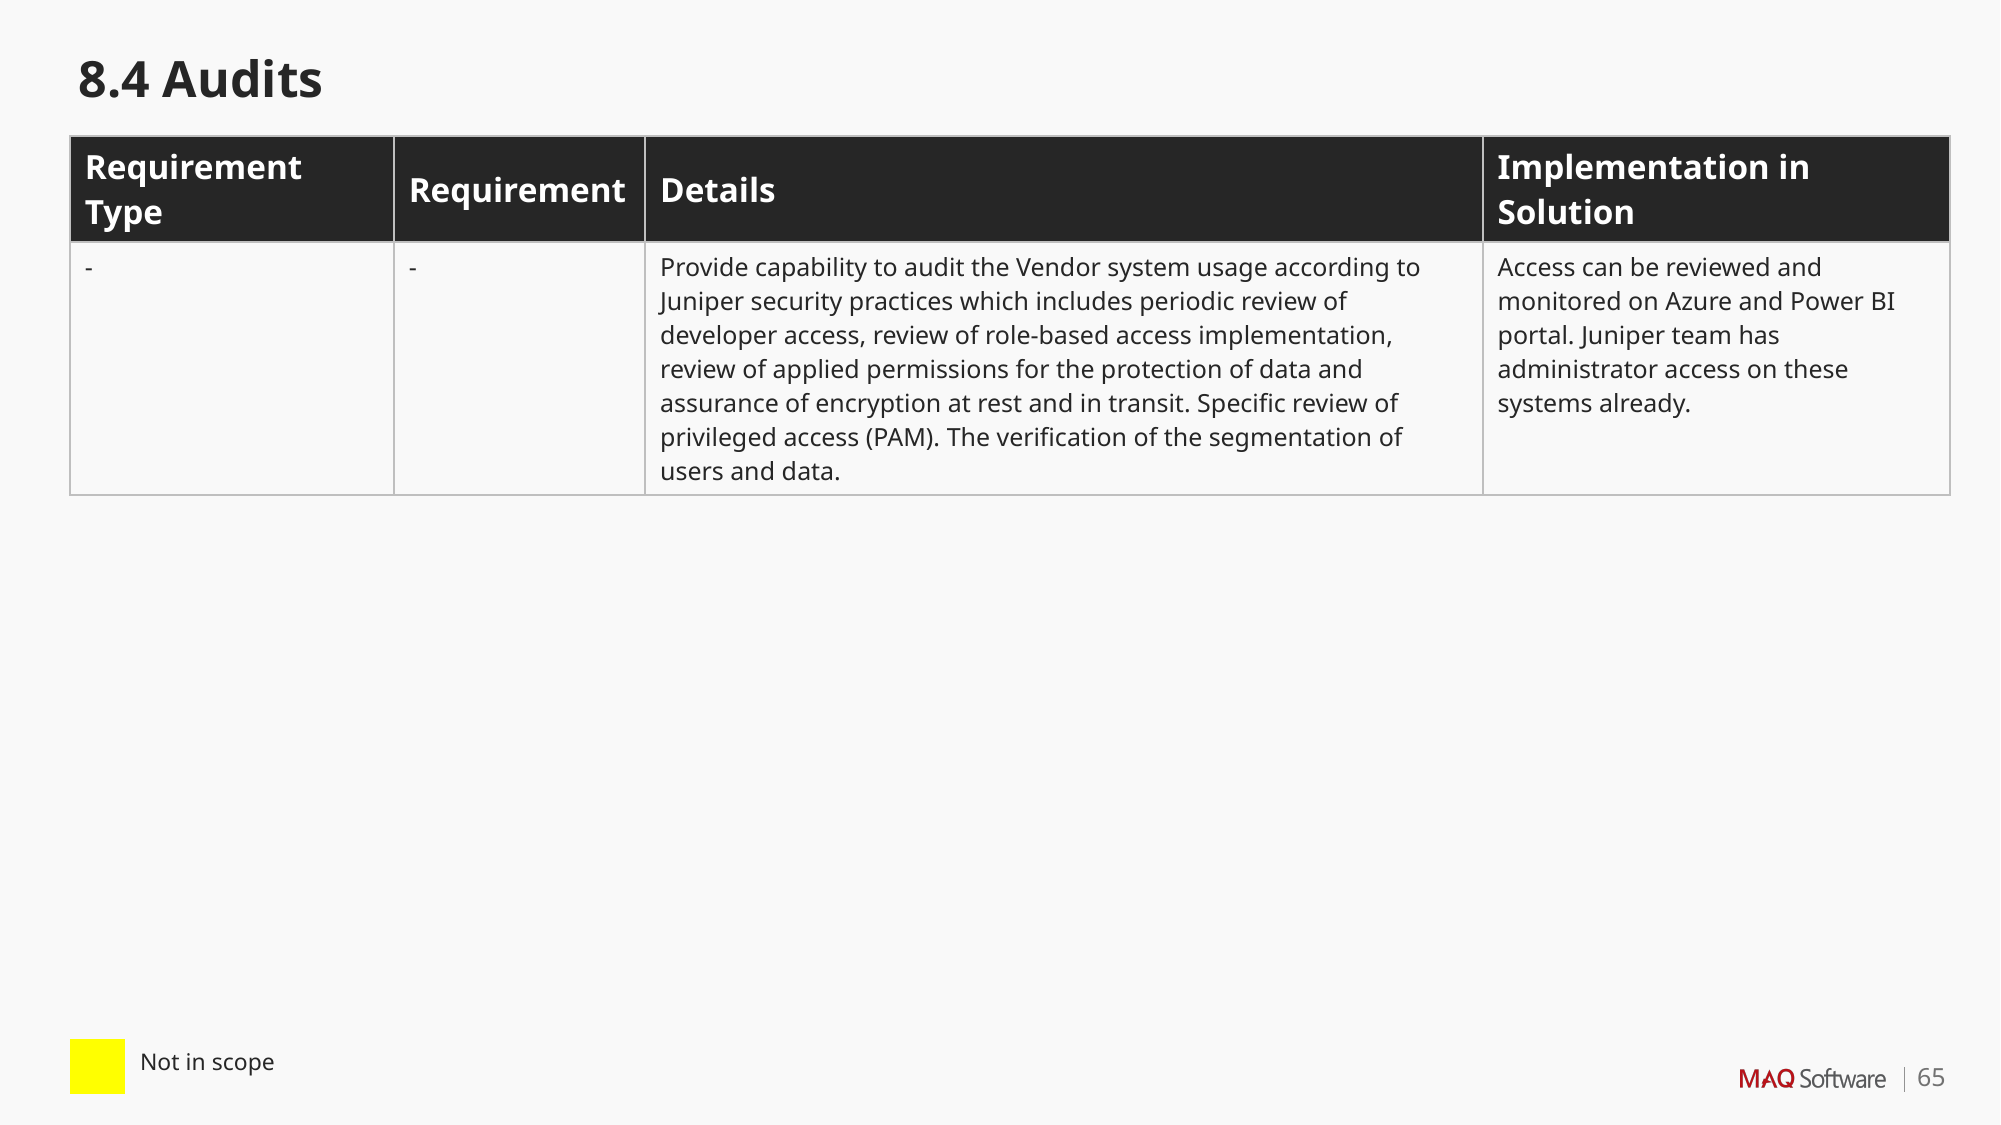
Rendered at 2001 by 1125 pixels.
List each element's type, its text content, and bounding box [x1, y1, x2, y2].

table_header Not in scope [125, 1039, 394, 1094]
table_header Details [646, 137, 1482, 241]
table_cell Access can be reviewed and monitored on Azure and Power BI portal. Juniper team has administrator access on these systems already. [1484, 243, 1949, 494]
table_header Implementation in Solution [1484, 137, 1949, 241]
picture [1740, 1068, 1886, 1088]
slide_number 65 [1896, 1057, 1967, 1099]
table_header [70, 1039, 125, 1094]
table_header Requirement Type [71, 137, 393, 241]
table_cell Provide capability to audit the Vendor system usage according to Juniper security practices which includes periodic review of developer access, review of role-based access implementation, review of applied permissions for the protection of data and assurance of encryption at rest and in transit. Specific review of privileged access (PAM). The verification of the segmentation of users and data. [646, 243, 1482, 494]
list 8.4 Audits [64, 46, 1597, 126]
table_header Requirement [395, 137, 644, 241]
table_cell - [395, 243, 644, 494]
table_cell - [71, 243, 393, 494]
